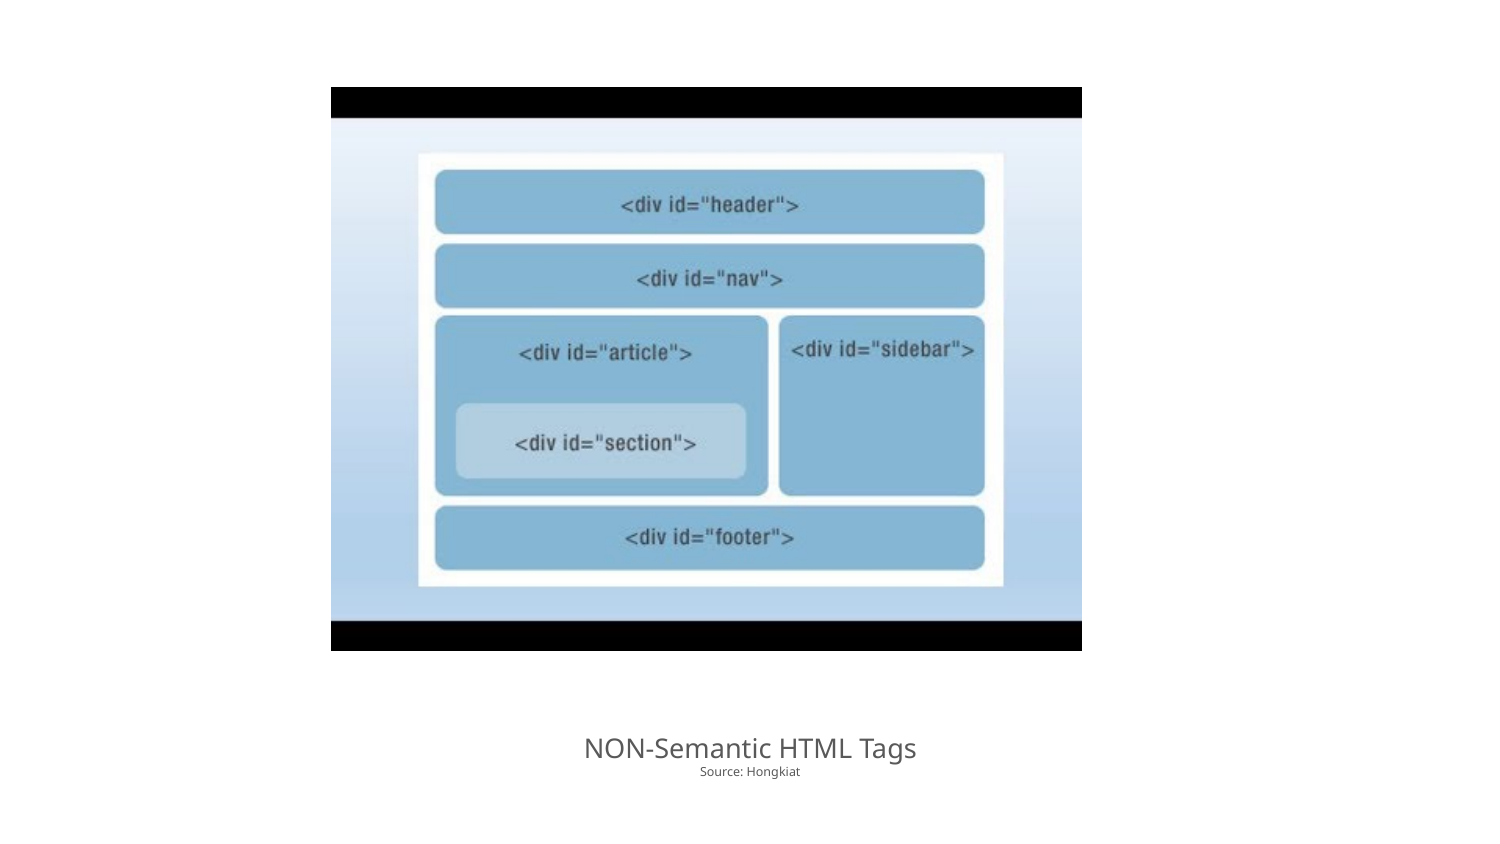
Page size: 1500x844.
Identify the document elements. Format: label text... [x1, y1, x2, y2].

picture [330, 87, 1082, 651]
list NON-Semantic HTML Tags Source: Hongkiat [118, 717, 1382, 793]
